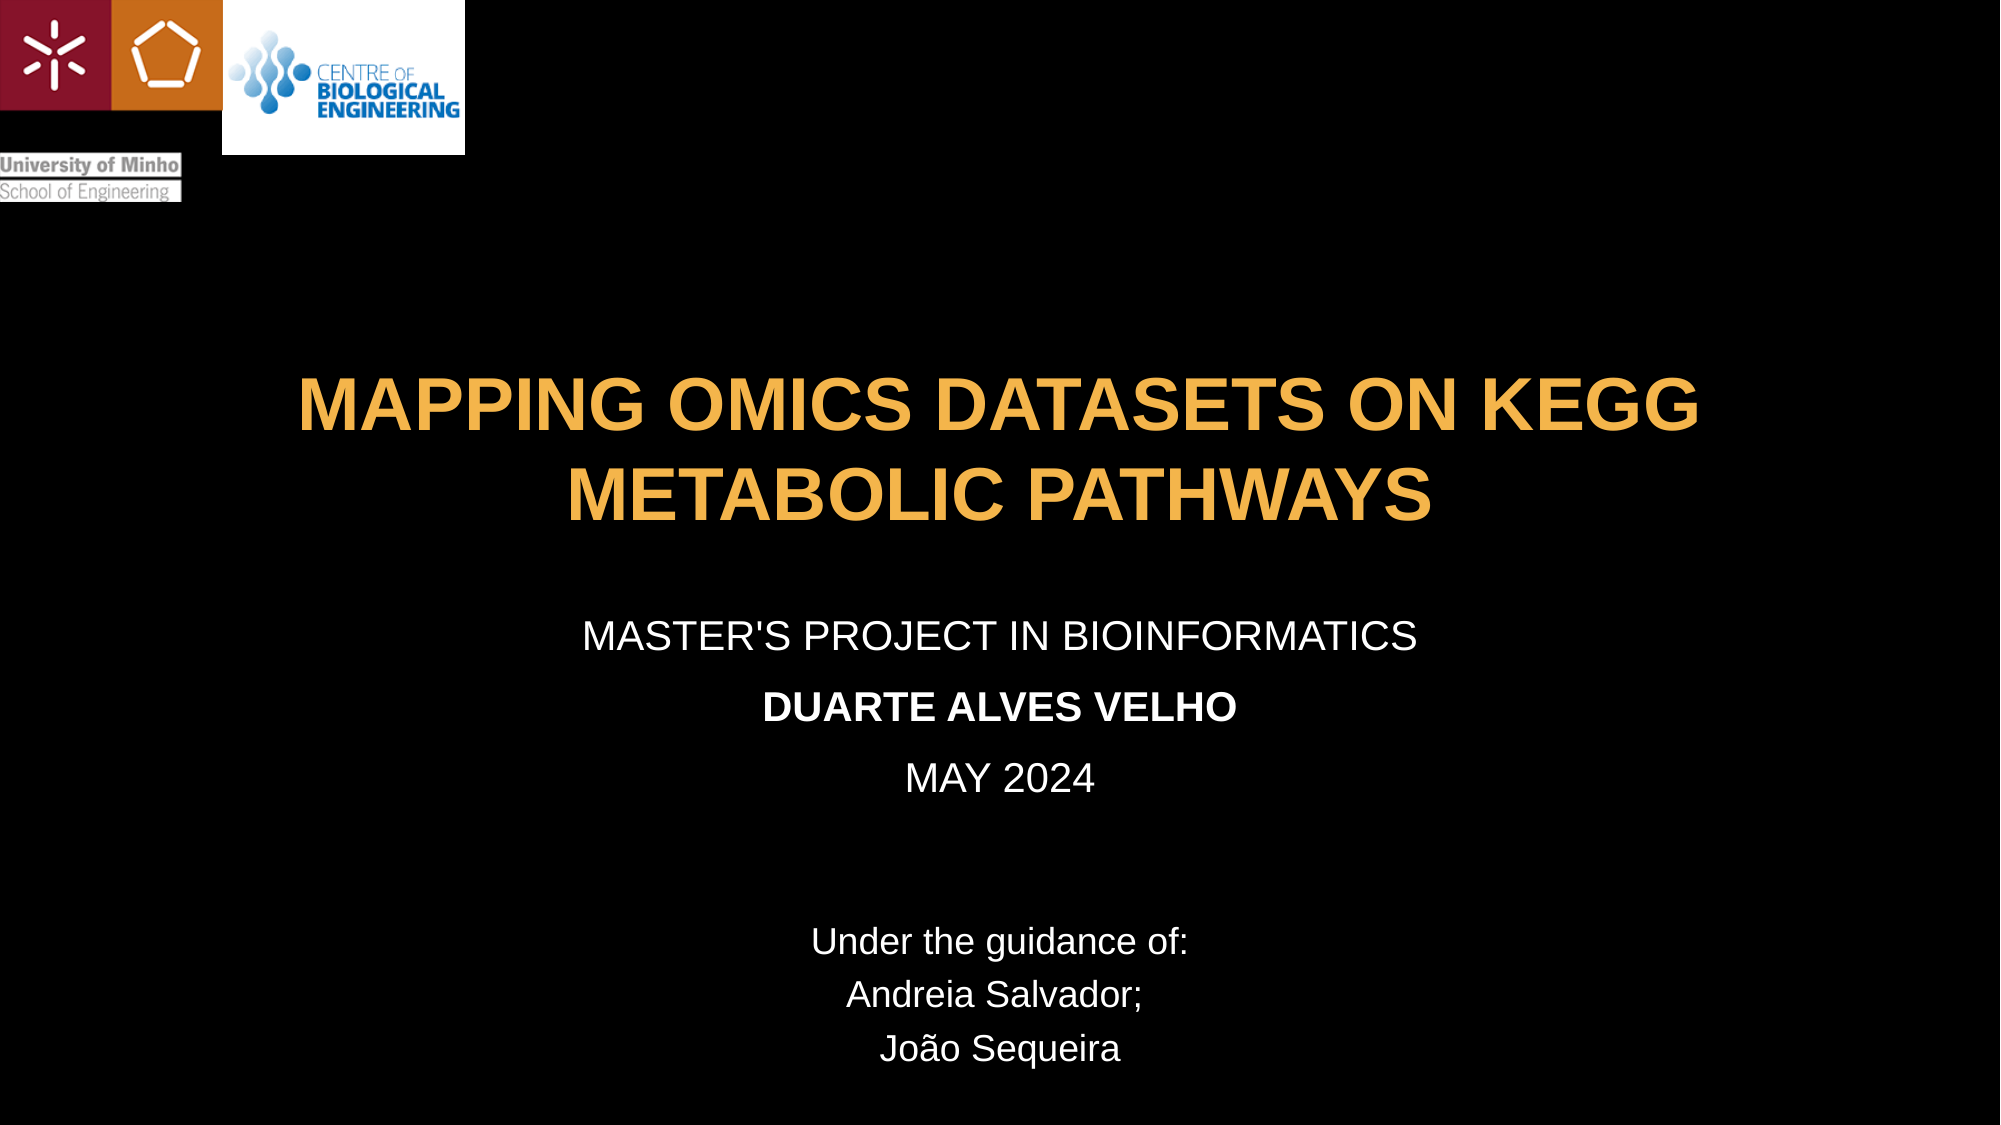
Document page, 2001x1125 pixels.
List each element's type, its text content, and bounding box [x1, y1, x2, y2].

subtitle Master's Project in Bioinformatics Duarte Alves Velho May 2024 [249, 601, 1750, 873]
picture [0, 0, 466, 202]
text_box Under the guidance of: Andreia Salvador; João Sequeira [377, 909, 1623, 1077]
title Mapping Omics datasets on KEGG Metabolic Pathways [141, 252, 1859, 544]
